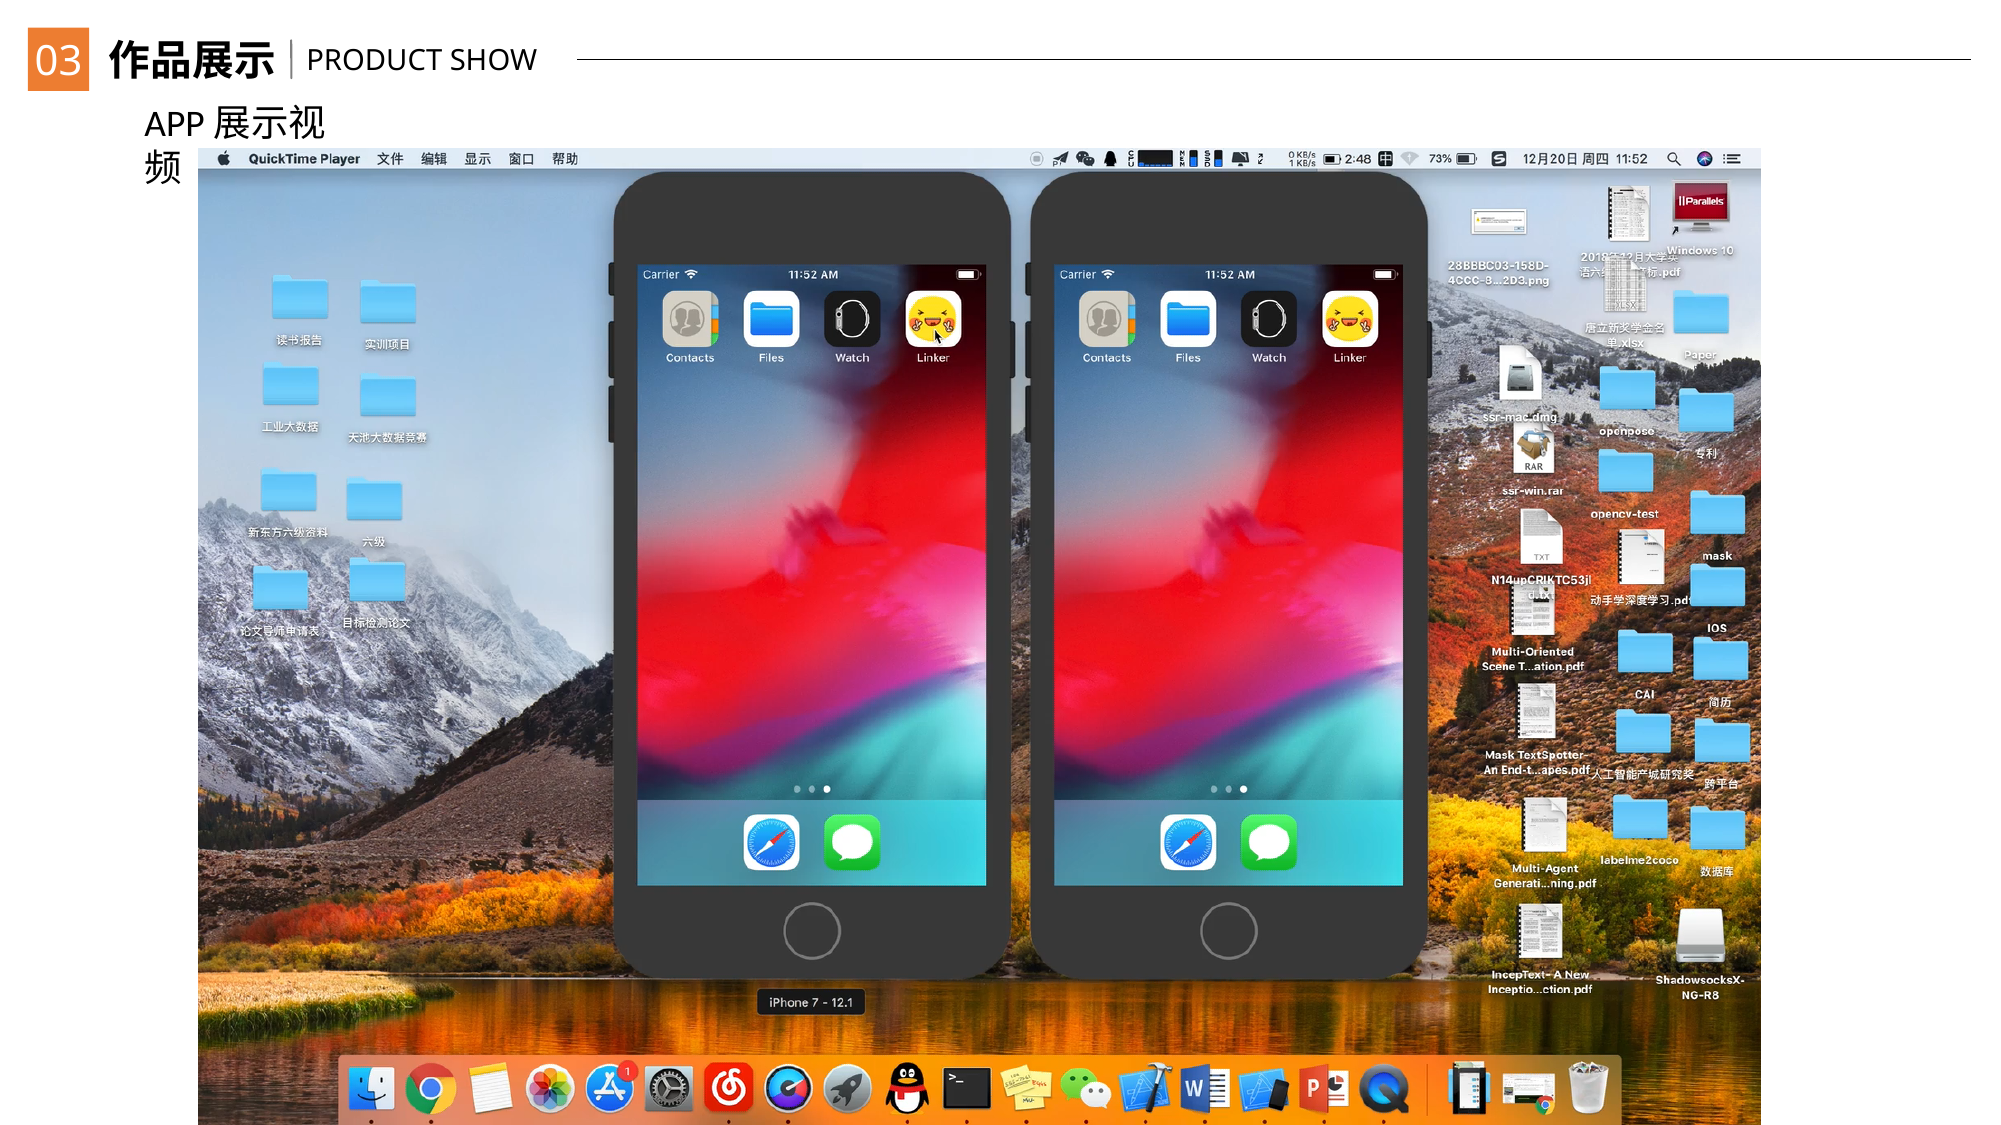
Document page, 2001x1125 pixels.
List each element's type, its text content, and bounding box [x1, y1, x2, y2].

text_box PRODUCT SHOW [291, 33, 553, 84]
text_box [197, 147, 1762, 1125]
text_box 作品展示 [130, 26, 301, 92]
text_box APP展示视频 [129, 92, 372, 197]
text_box 03 [0, 26, 130, 92]
